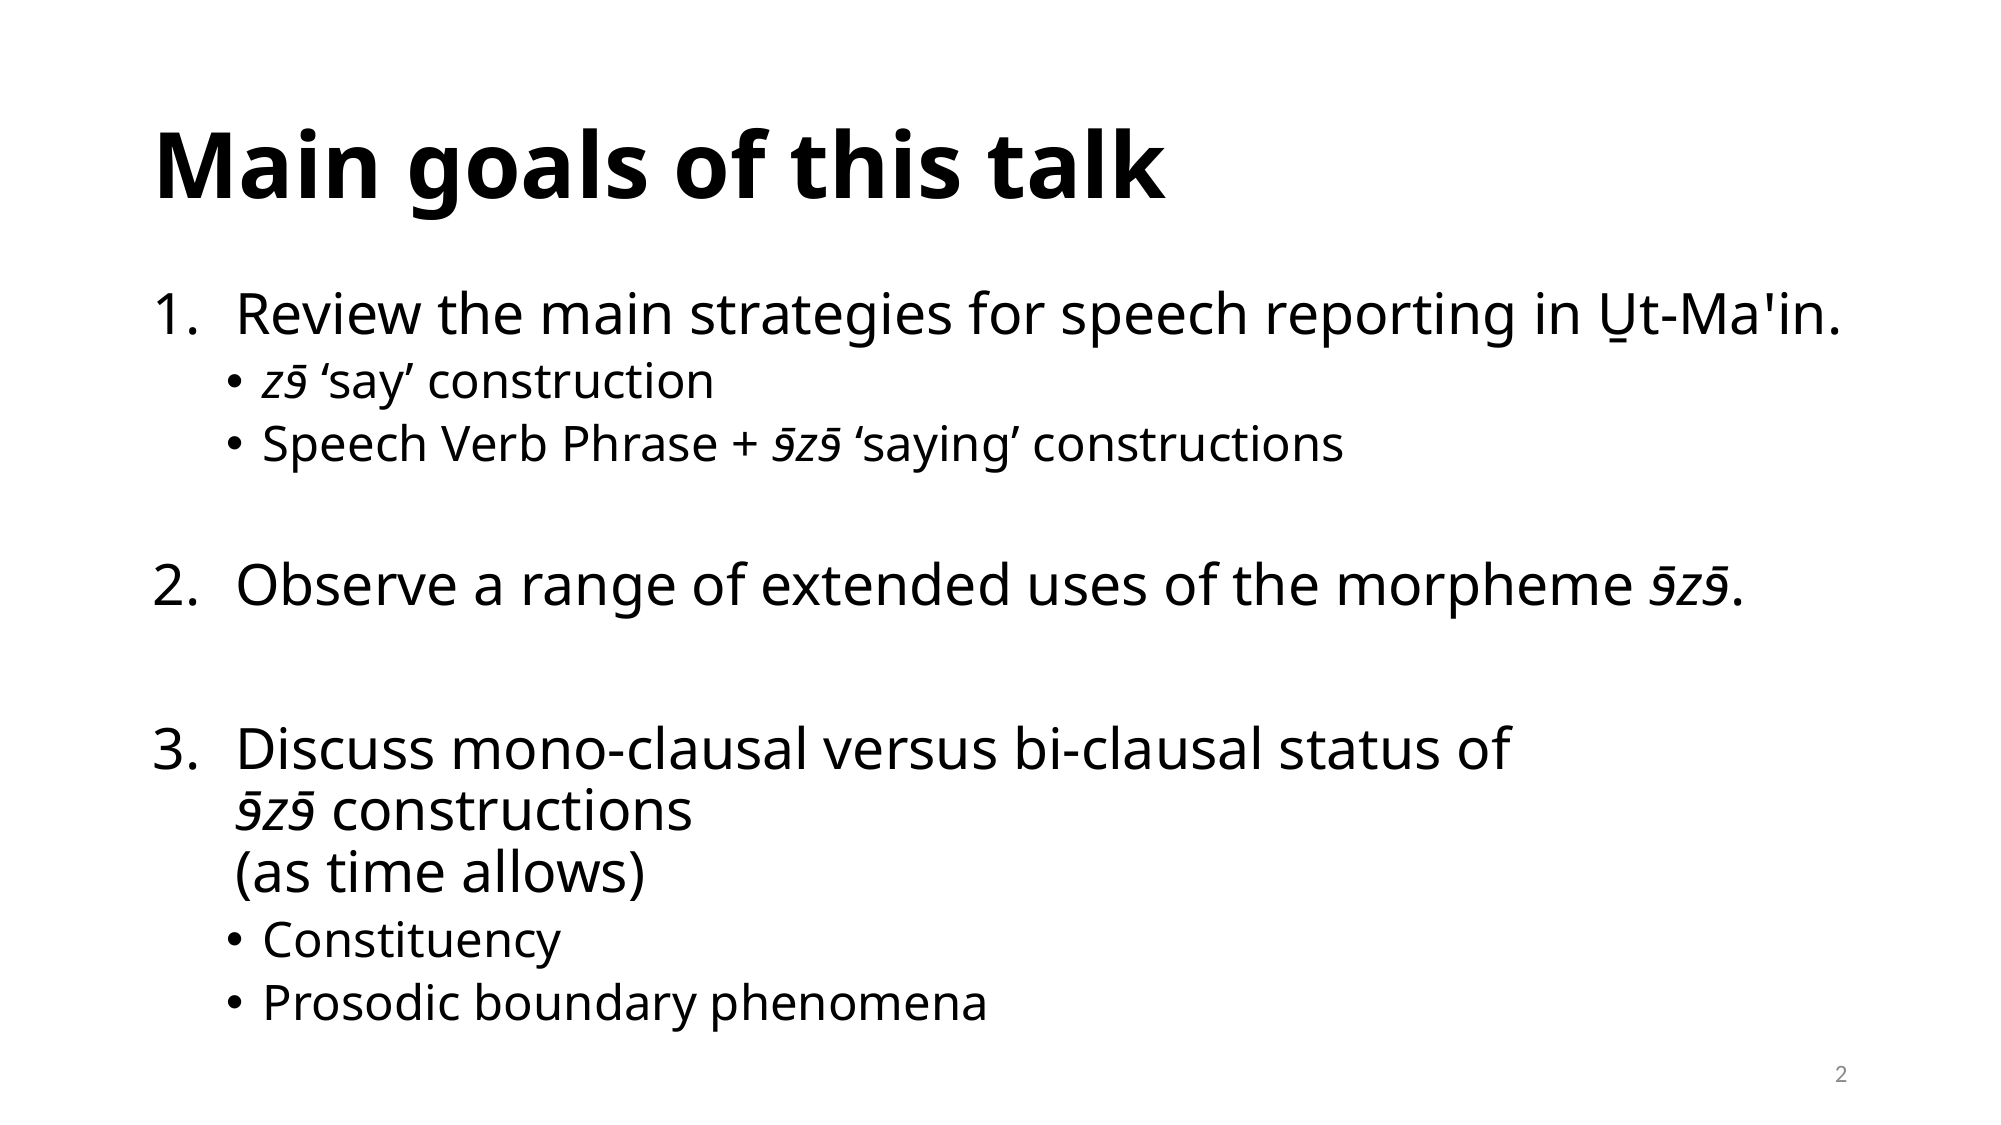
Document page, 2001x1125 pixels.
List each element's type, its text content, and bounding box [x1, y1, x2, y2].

list Review the main strategies for speech reporting in U̱t-Maꞌin. zɘ̄ ‘say’ construction Speech Verb Phrase + ɘ̄zɘ̄ ‘saying’ constructions Observe a range of extended uses of the morpheme ɘ̄zɘ̄. Discuss mono-clausal versus bi-clausal status of ɘ̄zɘ̄ constructions (as time allows) Constituency Prosodic boundary phenomena [137, 277, 1863, 1066]
title Main goals of this talk [137, 59, 1863, 277]
slide_number 2 [1412, 1042, 1863, 1103]
